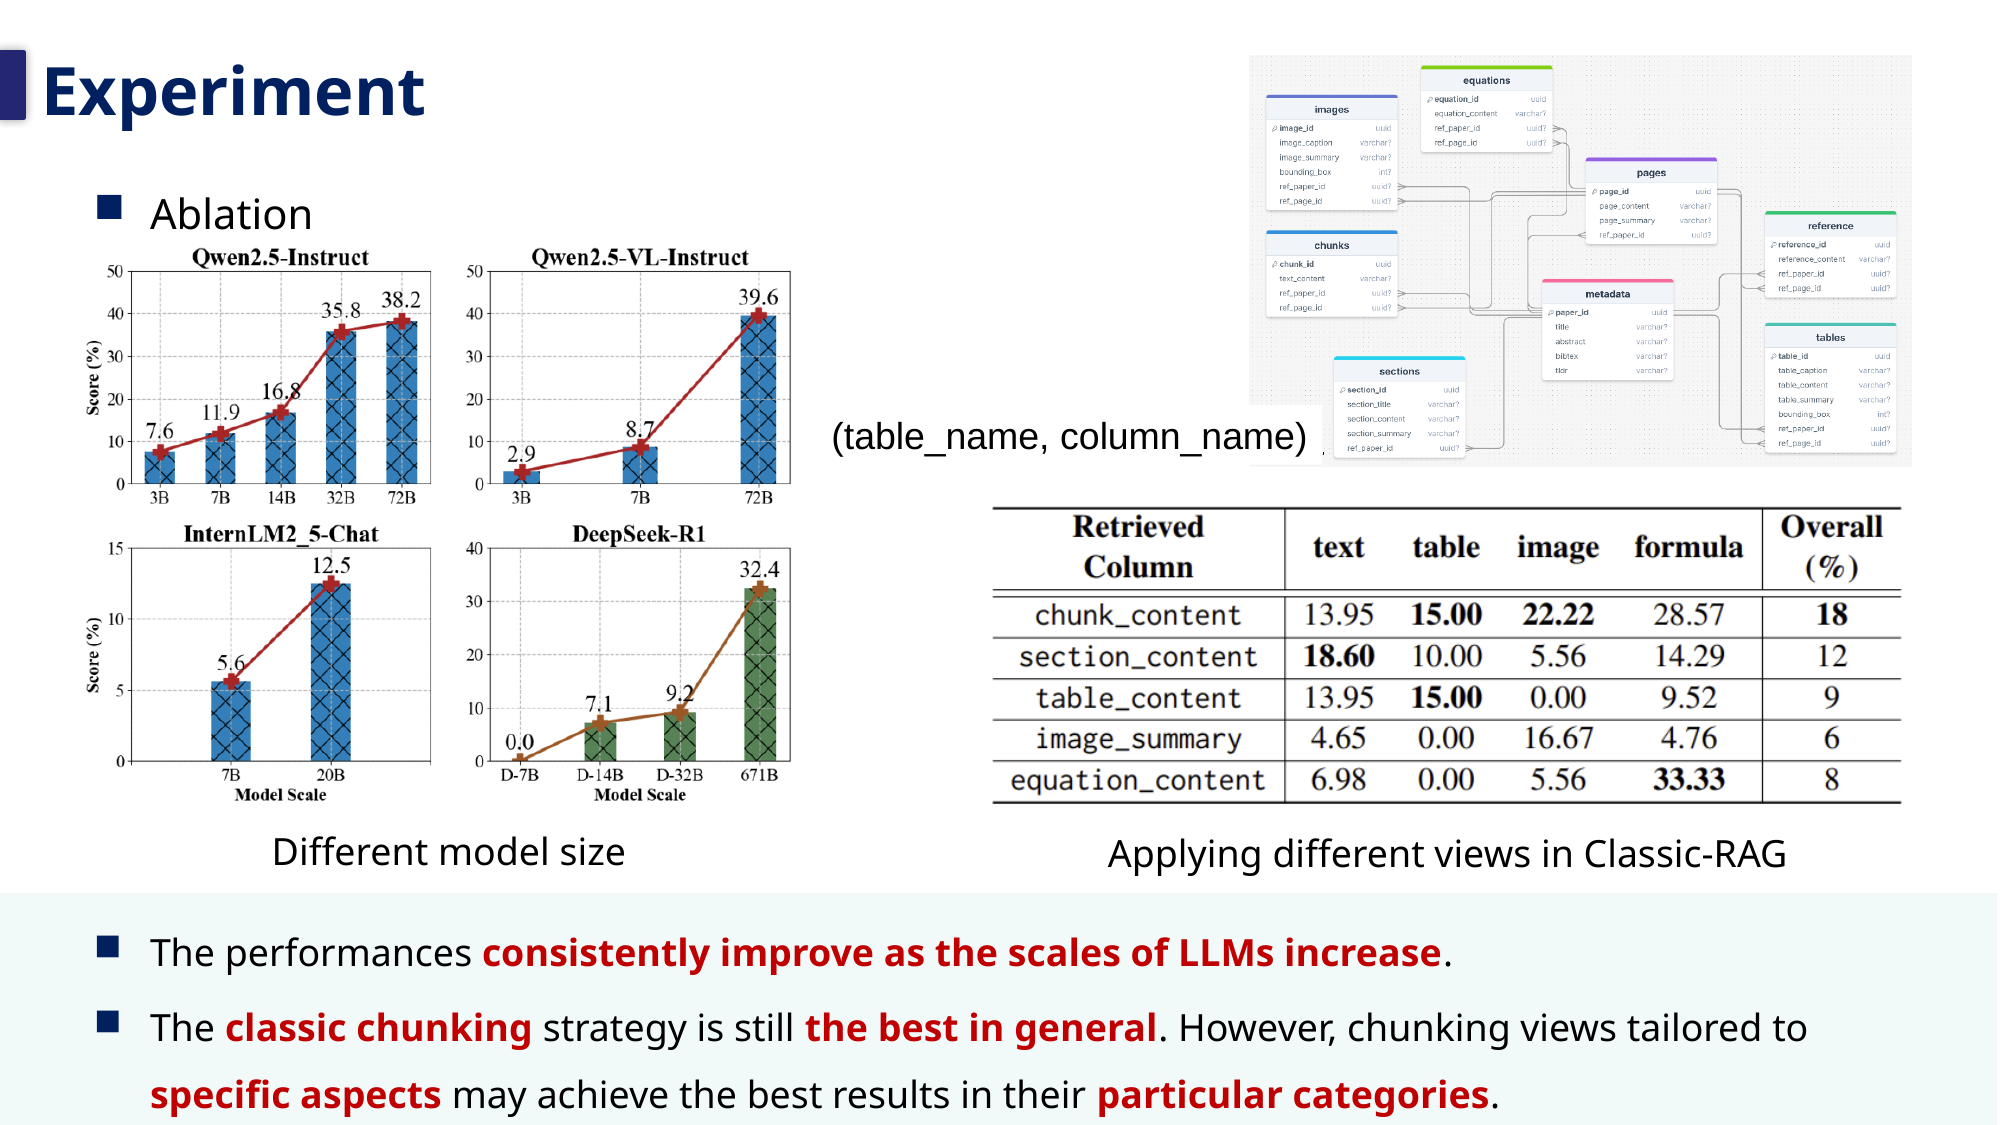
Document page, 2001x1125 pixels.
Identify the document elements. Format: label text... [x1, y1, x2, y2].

text_box Different model size [239, 820, 642, 881]
text_box (table_name, column_name) [809, 404, 1243, 465]
text_box [0, 891, 1999, 1125]
text_box ﻿The performances consistently improve as the scales of LLMs increase. ﻿﻿The classic chunking strategy is still the best in general. However, chunking views tailored to specific aspects may achieve the best results in their particular categories. [78, 898, 1912, 1125]
picture [968, 486, 1928, 824]
text_box Applying different views in Classic-RAG [1074, 832, 1822, 883]
picture [1248, 55, 1912, 467]
picture [76, 239, 805, 812]
title Experiment [25, 0, 1969, 199]
text_box Ablation study: [78, 199, 457, 238]
